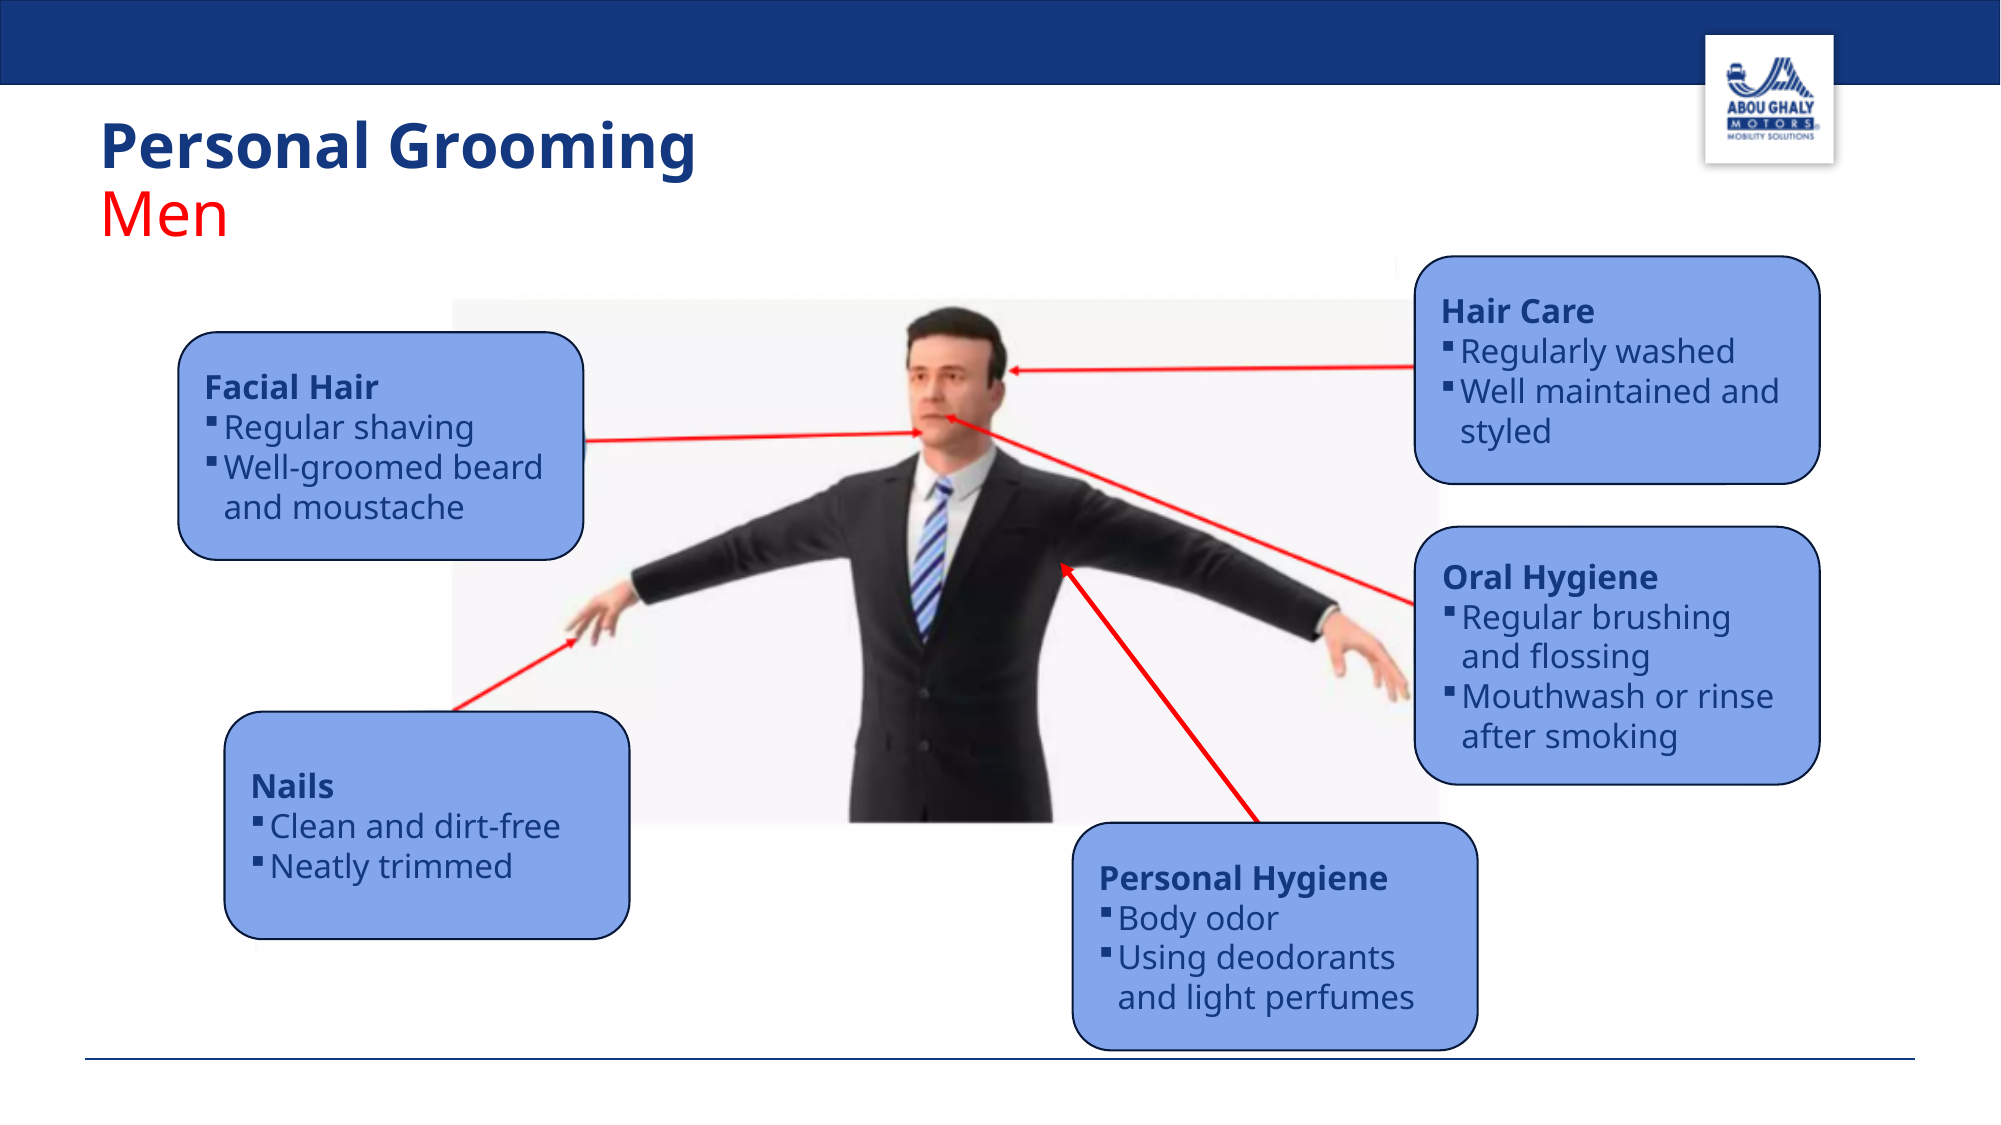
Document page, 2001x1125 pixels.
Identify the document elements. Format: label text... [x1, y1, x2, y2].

title Personal Grooming Men [84, 114, 1325, 250]
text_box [178, 232, 1820, 1051]
picture [1692, 42, 1856, 159]
